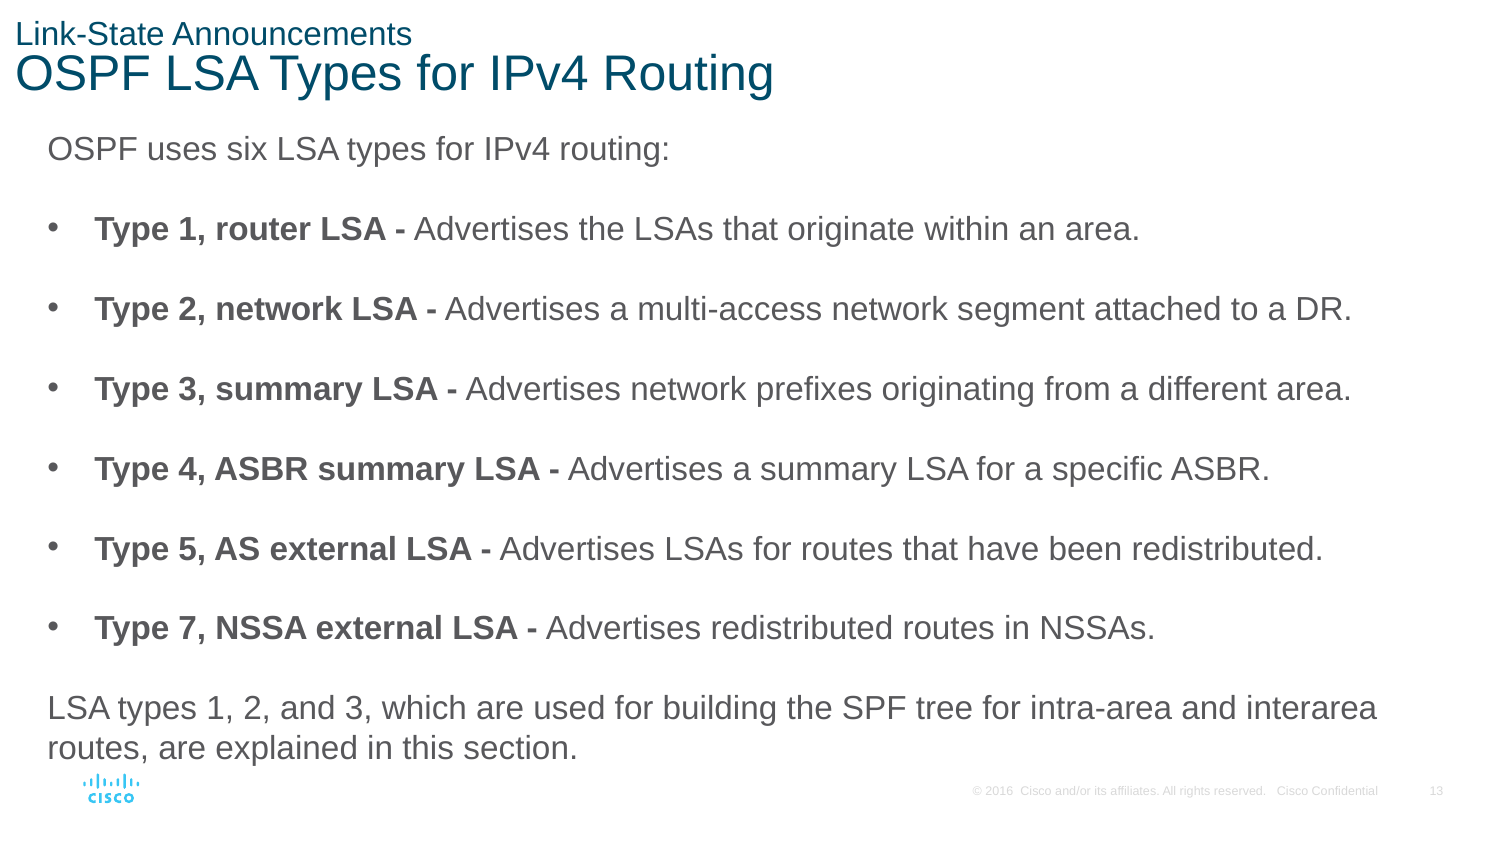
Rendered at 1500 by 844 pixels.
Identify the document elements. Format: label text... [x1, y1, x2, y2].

title Link-State Announcements OSPF LSA Types for IPv4 Routing [0, 0, 1500, 121]
text_box OSPF uses six LSA types for IPv4 routing: Type 1, router LSA - Advertises the LSAs that originate within an area. Type 2, network LSA - Advertises a multi-access network segment attached to a DR. Type 3, summary LSA - Advertises network prefixes originating from a different area. Type 4, ASBR summary LSA - Advertises a summary LSA for a specific ASBR. Type 5, AS external LSA - Advertises LSAs for routes that have been redistributed. Type 7, NSSA external LSA - Advertises redistributed routes in NSSAs. LSA types 1, 2, and 3, which are used for building the SPF tree for intra-area and interarea routes, are explained in this section. [32, 120, 1427, 814]
